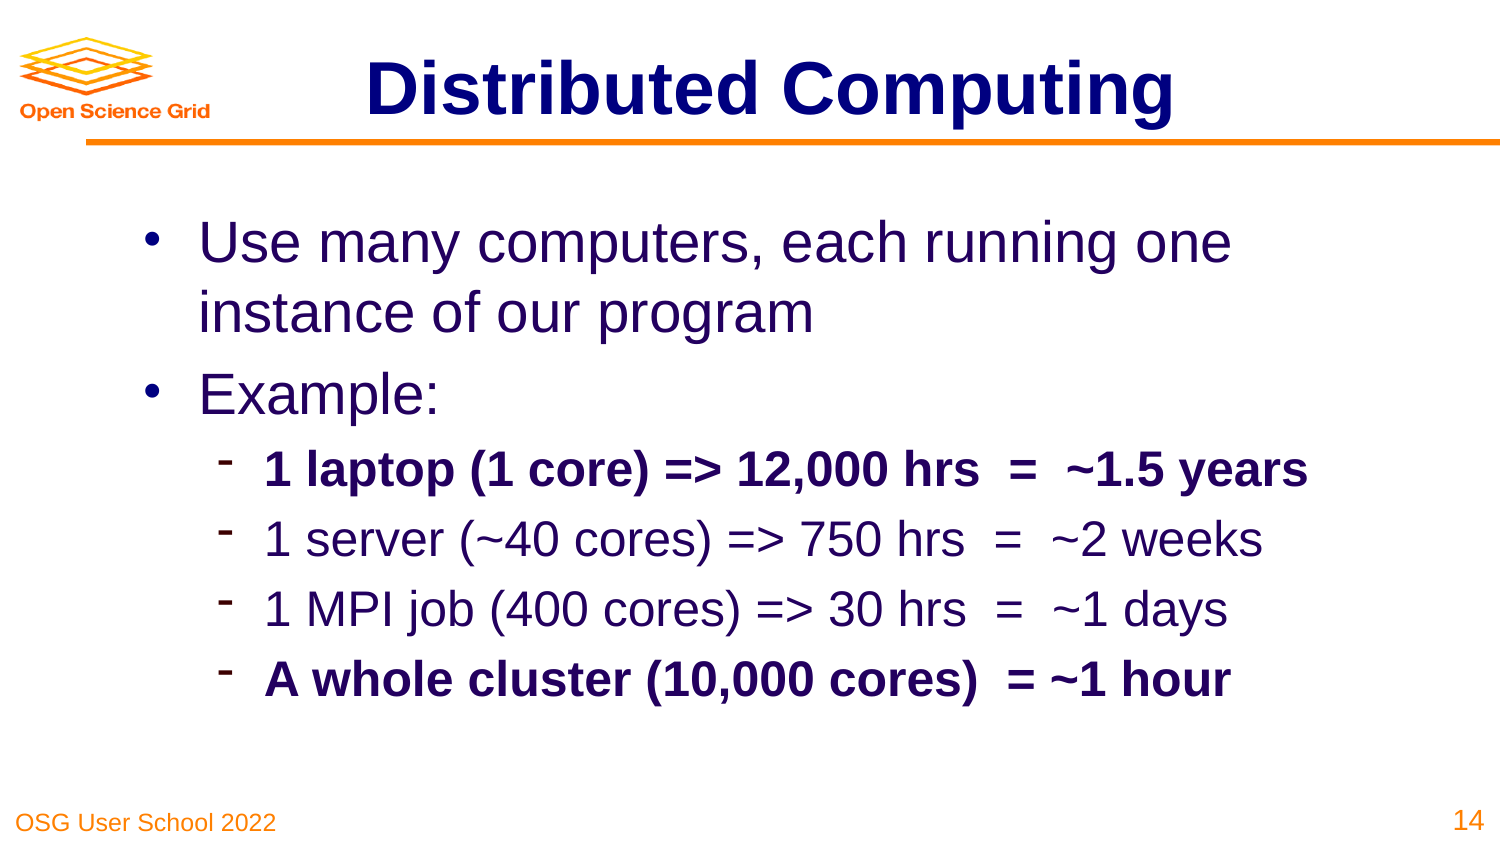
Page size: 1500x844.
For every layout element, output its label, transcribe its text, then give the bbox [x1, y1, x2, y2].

title Distributed Computing [201, 14, 1342, 155]
list Use many computers, each running one instance of our program Example: 1 laptop (1 core) => 12,000 hrs = ~1.5 years 1 server (~40 cores) => 750 hrs = ~2 weeks 1 MPI job (400 cores) => 30 hrs = ~1 days A whole cluster (10,000 cores) = ~1 hour [127, 196, 1403, 741]
picture [0, 20, 201, 134]
slide_number 14 [1430, 787, 1500, 844]
